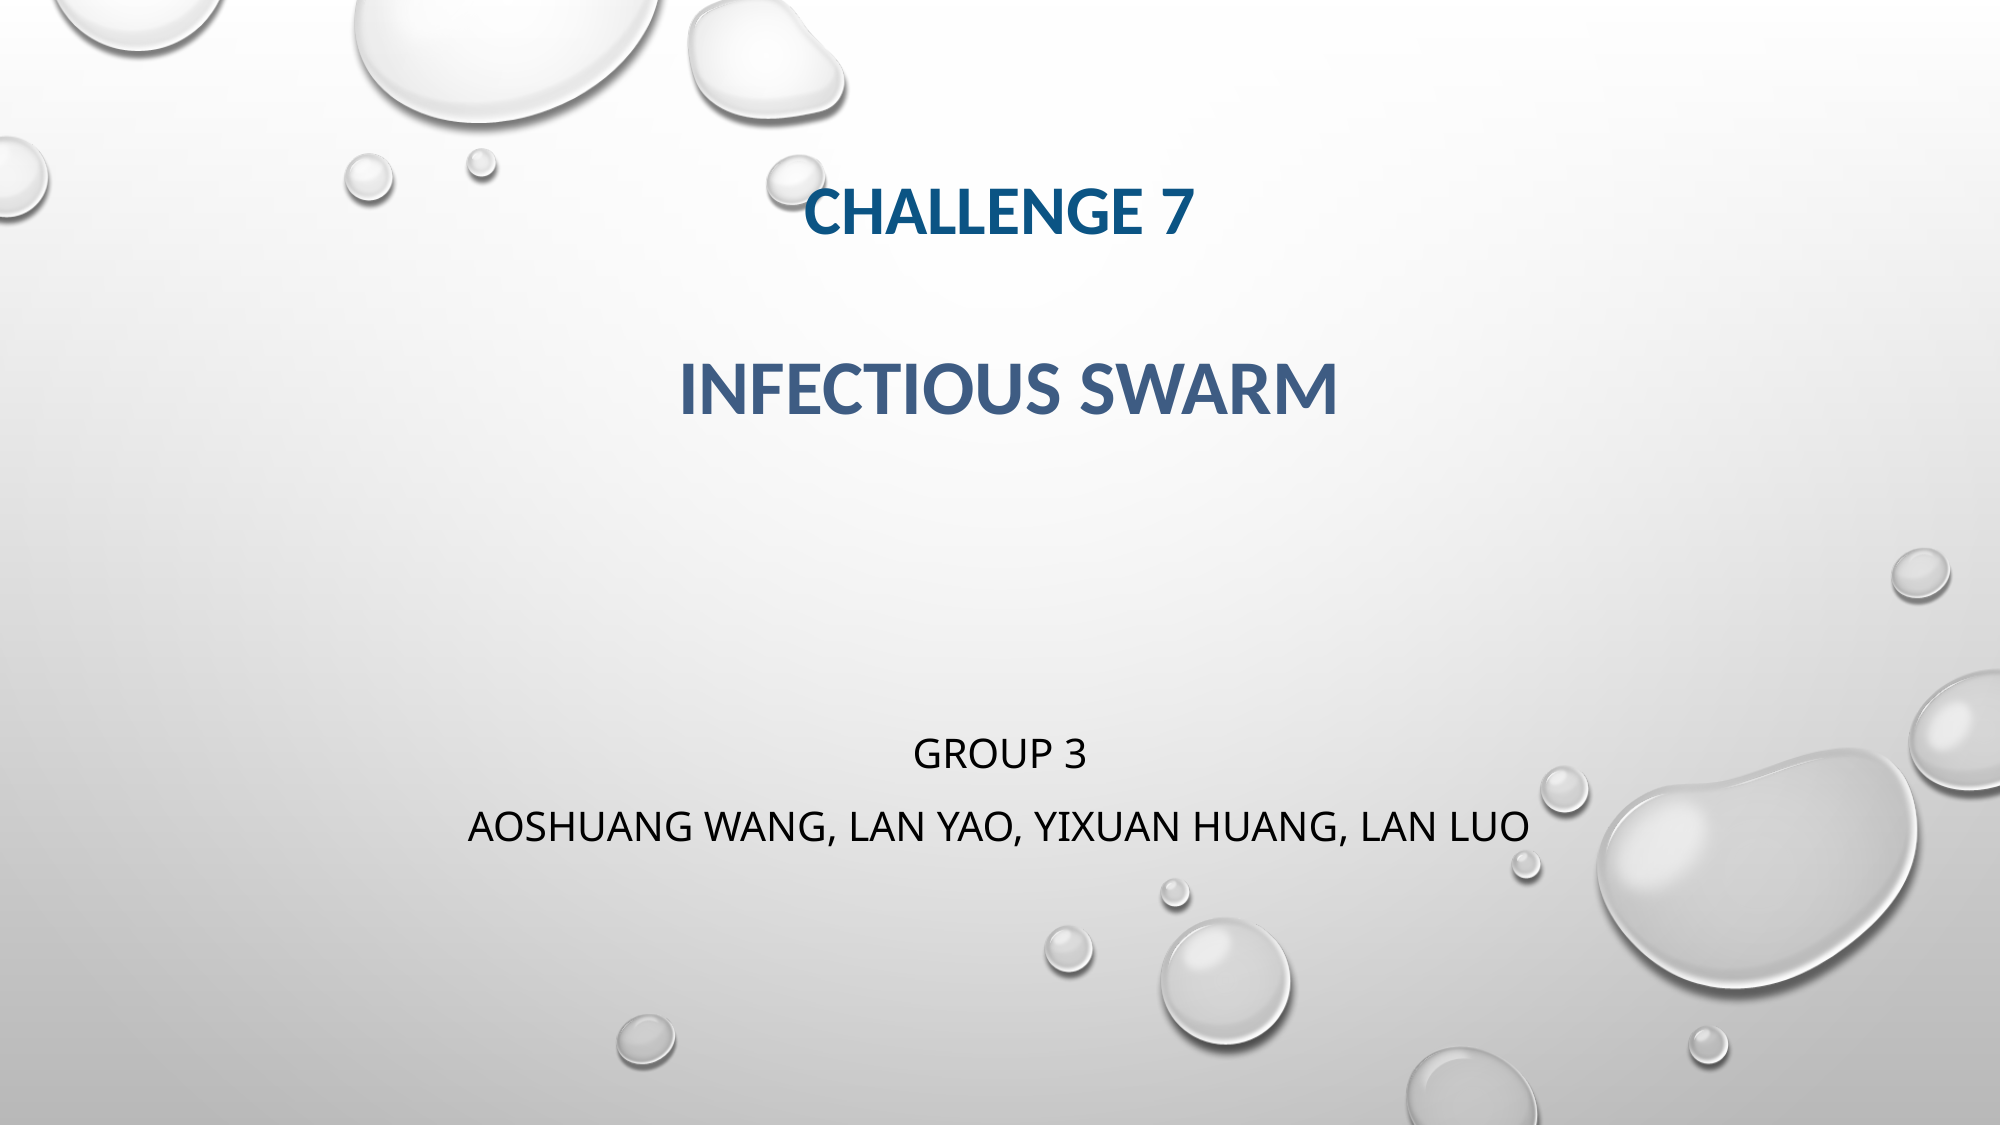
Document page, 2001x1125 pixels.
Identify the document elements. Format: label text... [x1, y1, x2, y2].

subtitle Group 3 Aoshuang wang, lan yao, yixuan huang, lan luo [287, 710, 1713, 860]
title CHALLENGE 7 Infectious Swarm [216, 162, 1784, 860]
picture [0, 0, 2000, 1125]
